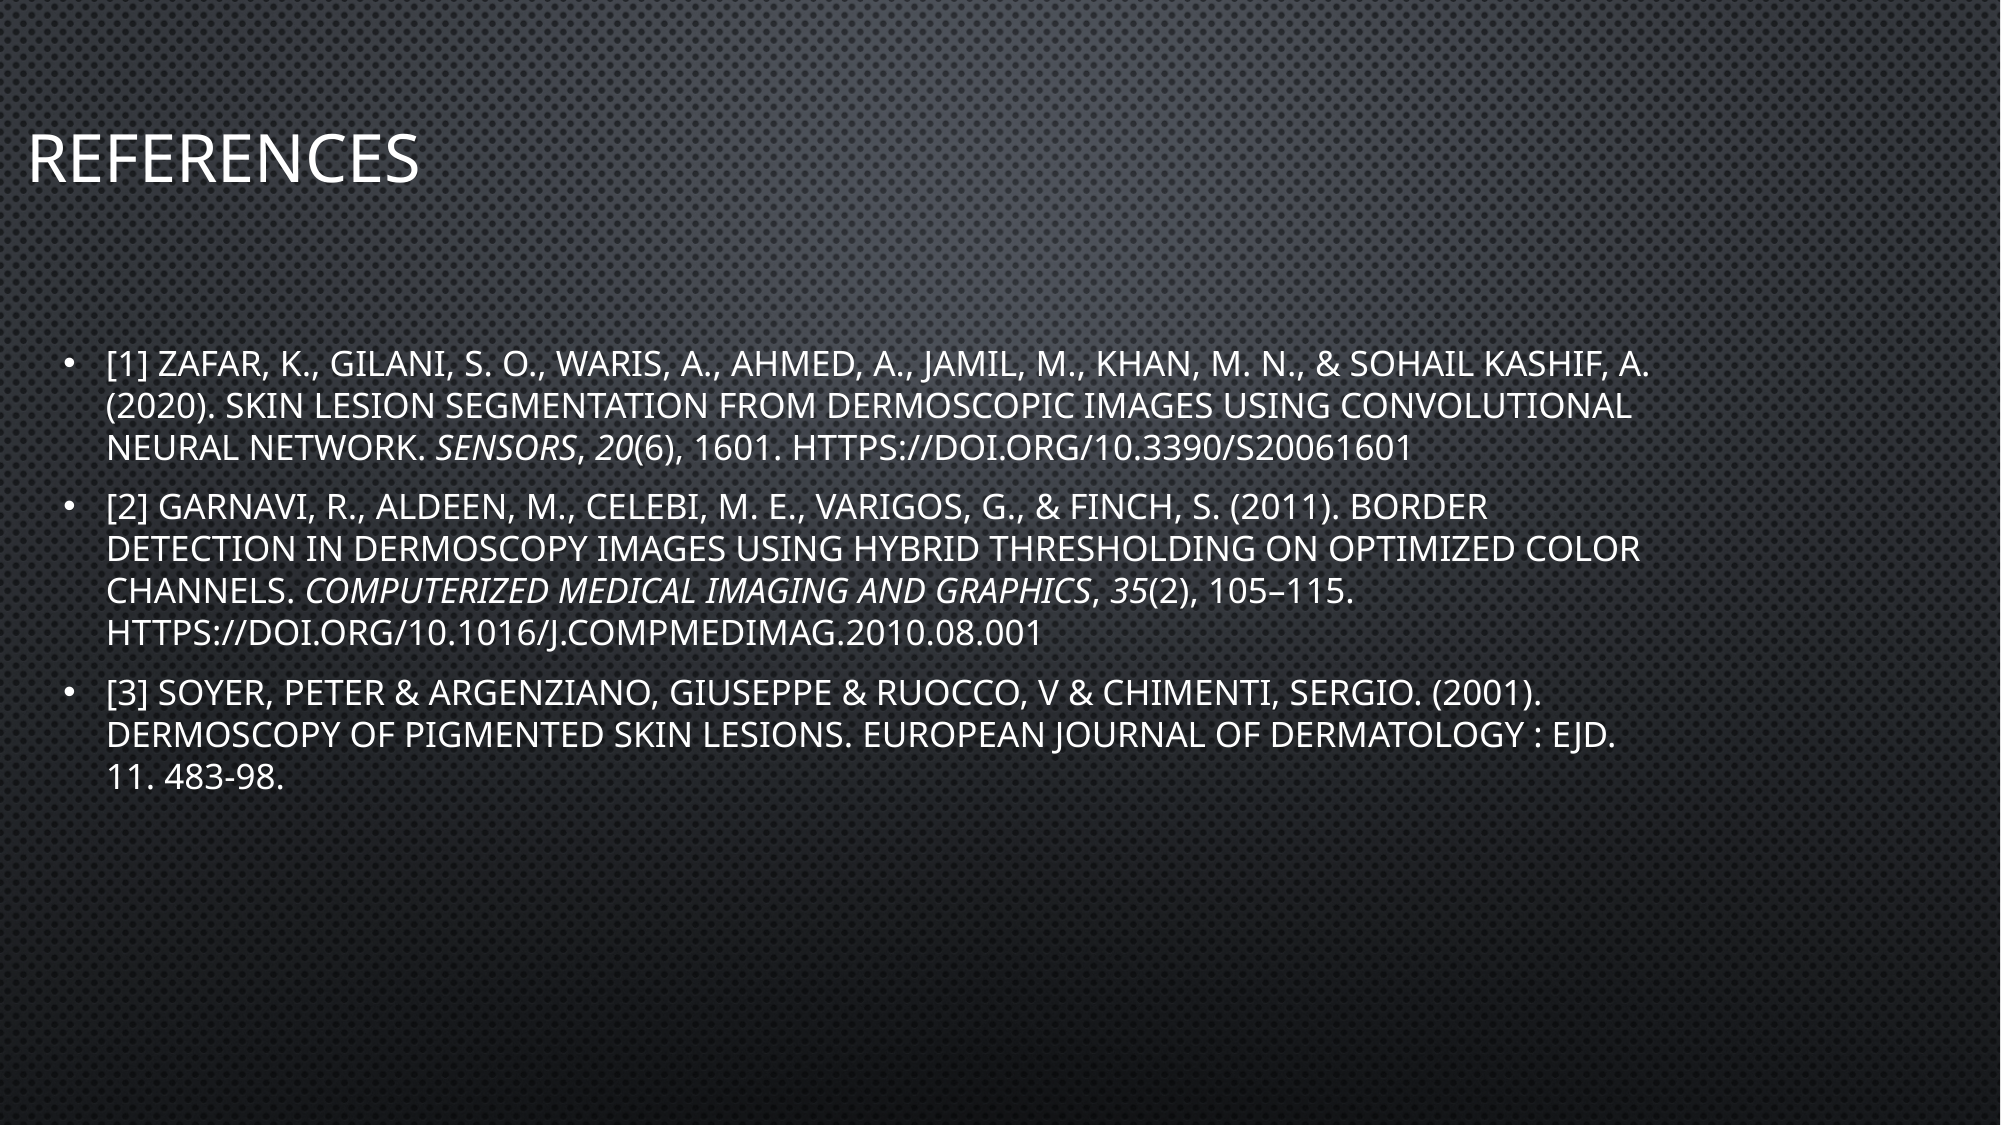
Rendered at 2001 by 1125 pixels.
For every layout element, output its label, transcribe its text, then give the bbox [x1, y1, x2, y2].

title References [11, 0, 1637, 313]
list [1] Zafar, K., Gilani, S. O., Waris, A., Ahmed, A., Jamil, M., Khan, M. N., & Sohail Kashif, A. (2020). Skin lesion segmentation from dermoscopic images using convolutional neural network. Sensors, 20(6), 1601. https://doi.org/10.3390/s20061601 [2] Garnavi, R., Aldeen, M., Celebi, M. E., Varigos, G., & Finch, S. (2011). Border detection in dermoscopy images using hybrid thresholding on optimized color channels. Computerized Medical Imaging and Graphics, 35(2), 105–115. https://doi.org/10.1016/j.compmedimag.2010.08.001 [3] Soyer, Peter & Argenziano, Giuseppe & Ruocco, V & Chimenti, Sergio. (2001). Dermoscopy of Pigmented Skin Lesions. European journal of dermatology : EJD. 11. 483-98. [48, 312, 1674, 825]
